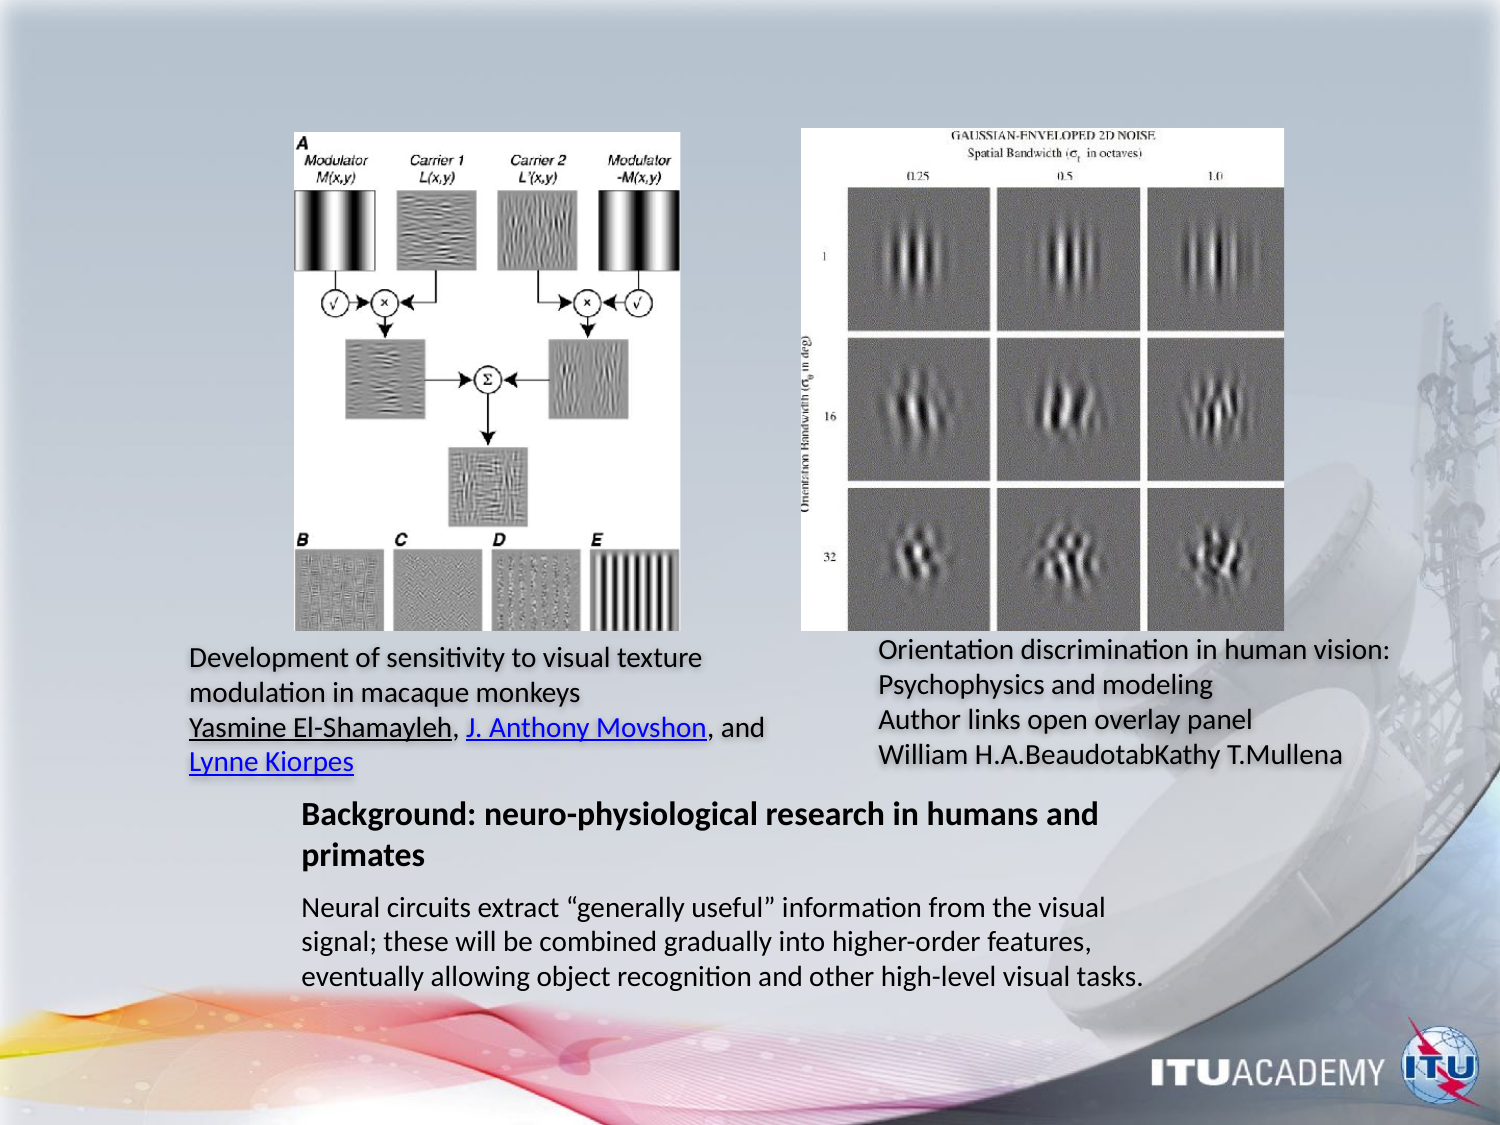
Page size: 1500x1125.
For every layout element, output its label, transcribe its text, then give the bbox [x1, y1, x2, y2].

list Neural circuits extract “generally useful” information from the visual signal; these will be combined gradually into higher-order features, eventually allowing object recognition and other high-level visual tasks. [293, 879, 1195, 1013]
text_box Development of sensitivity to visual texture modulation in macaque monkeys Yasmine El-Shamayleh, J. Anthony Movshon, and Lynne Kiorpes [181, 630, 793, 786]
text_box Orientation discrimination in human vision: Psychophysics and modeling Author links open overlay panel William H.A.BeaudotabKathy T.Mullena [870, 623, 1400, 778]
title Background: neuro-physiological research in humans and primates [293, 786, 1195, 879]
picture [0, 0, 1500, 1125]
